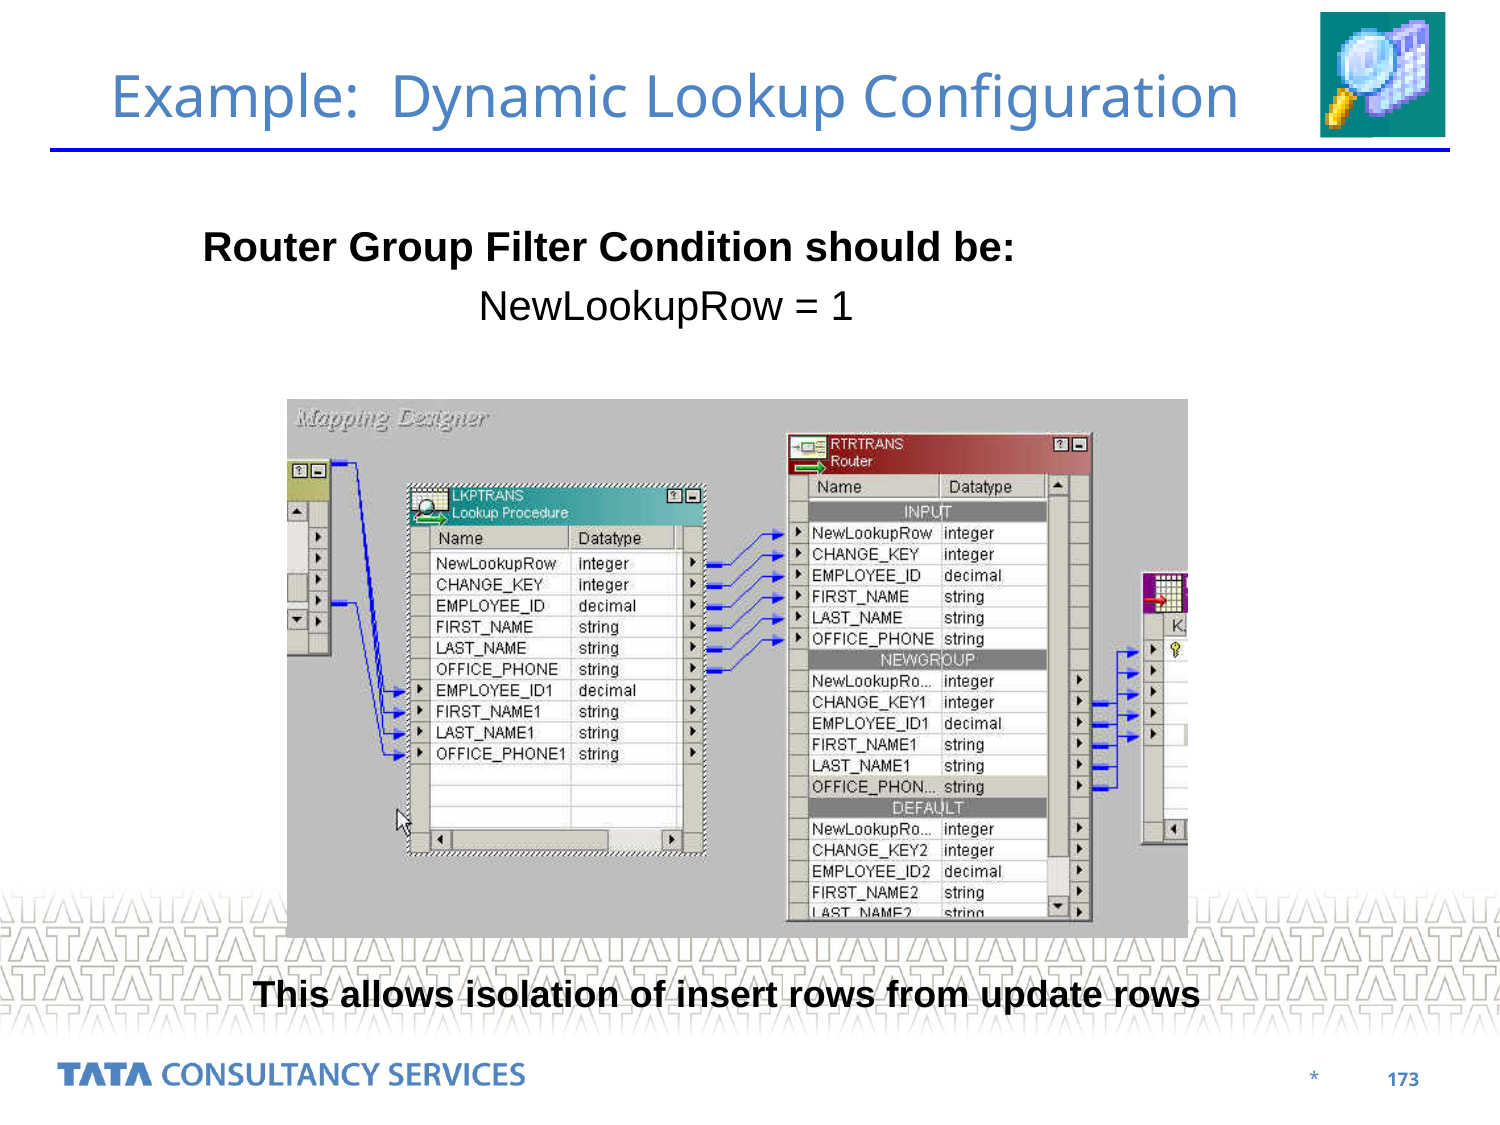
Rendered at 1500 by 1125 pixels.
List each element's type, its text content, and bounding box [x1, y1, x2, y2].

picture [57, 1062, 525, 1086]
slide_number ‹#› [1371, 1059, 1435, 1104]
text_box This allows isolation of insert rows from update rows [237, 962, 1400, 1023]
title Example: Dynamic Lookup Configuration [95, 22, 1456, 166]
picture [1320, 12, 1446, 138]
picture [0, 399, 1500, 1039]
text_box Router Group Filter Condition should be: NewLookupRow = 1 [187, 212, 1288, 338]
